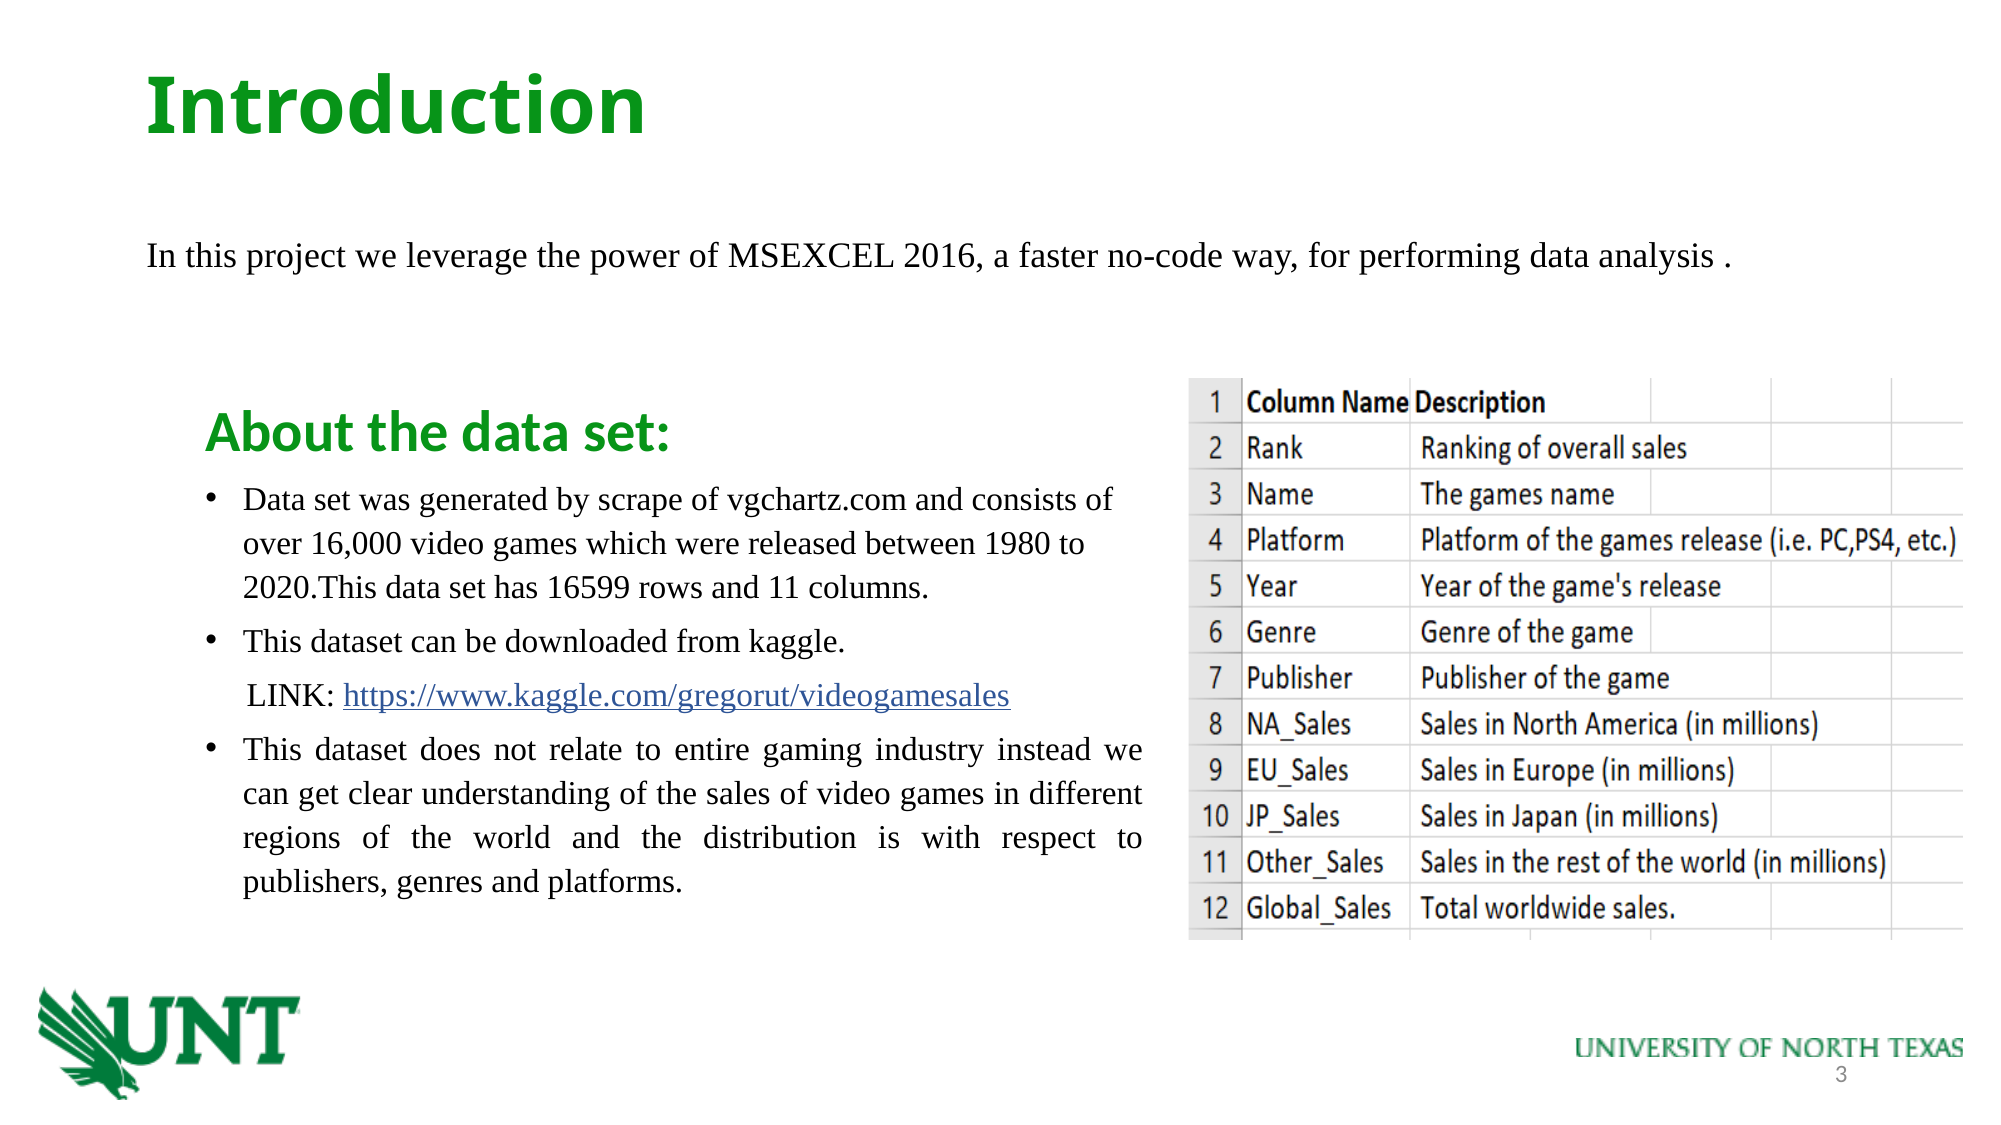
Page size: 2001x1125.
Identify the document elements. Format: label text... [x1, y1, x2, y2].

picture [37, 986, 301, 1100]
list About the data set: Data set was generated by scrape of vgchartz.com and consists of over 16,000 video games which were released between 1980 to 2020.This data set has 16599 rows and 11 columns. This dataset can be downloaded from kaggle. LINK: https://www.kaggle.com/gregorut/videogamesales This dataset does not relate to entire gaming industry instead we can get clear understanding of the sales of video games in different regions of the world and the distribution is with respect to publishers, genres and platforms. [115, 378, 1160, 952]
slide_number 3 [1412, 1042, 1863, 1103]
picture [1175, 378, 1963, 940]
picture [1575, 1038, 1963, 1057]
title Introduction In this project we leverage the power of MSEXCEL 2016, a faster no-code way, for performing data analysis . [131, 56, 1884, 379]
